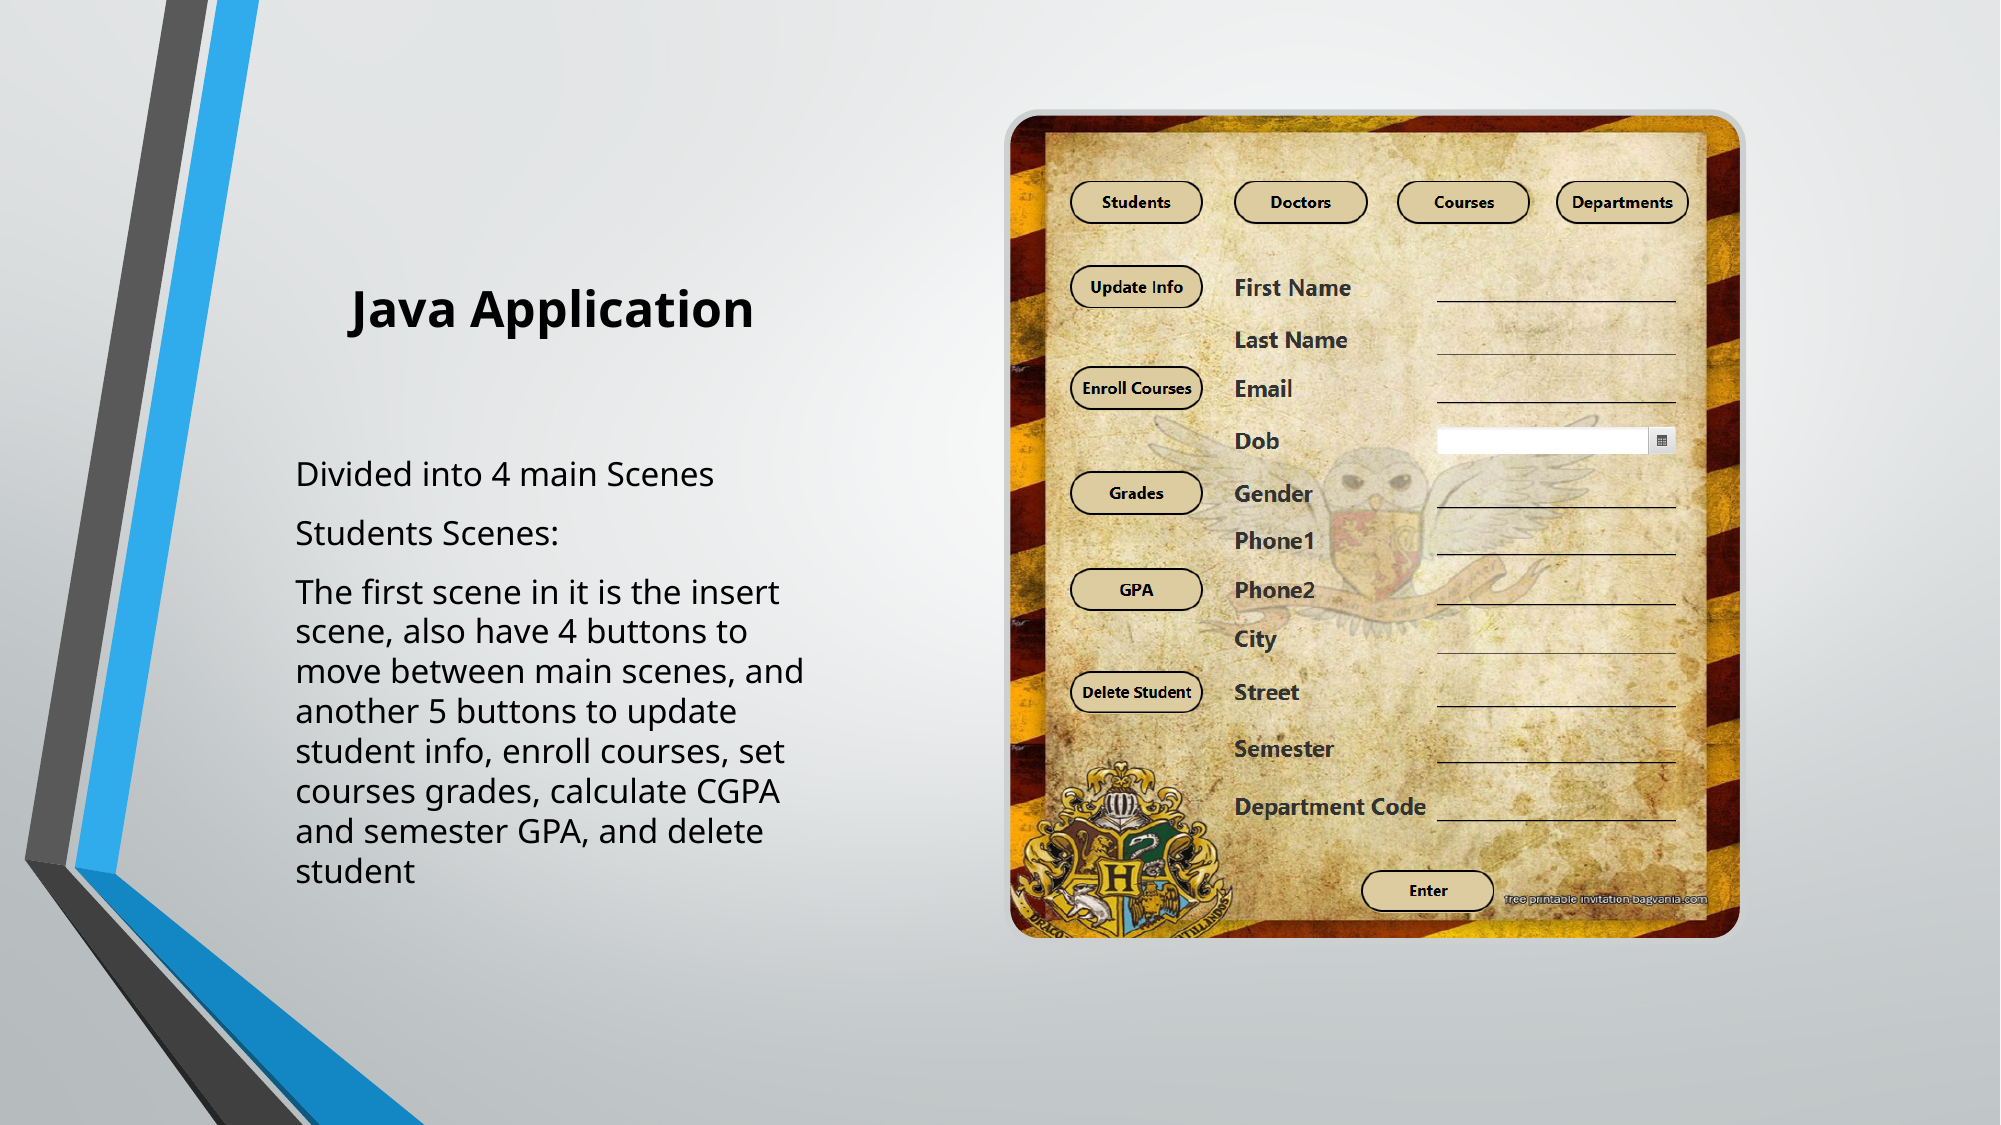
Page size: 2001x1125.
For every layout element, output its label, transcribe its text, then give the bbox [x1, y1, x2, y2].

title Java Application [280, 198, 828, 416]
list Divided into 4 main Scenes Students Scenes: The first scene in it is the insert scene, also have 4 buttons to move between main scenes, and another 5 buttons to update student info, enroll courses, set courses grades, calculate CGPA and semester GPA, and delete student [280, 445, 828, 942]
picture [1006, 112, 1744, 942]
